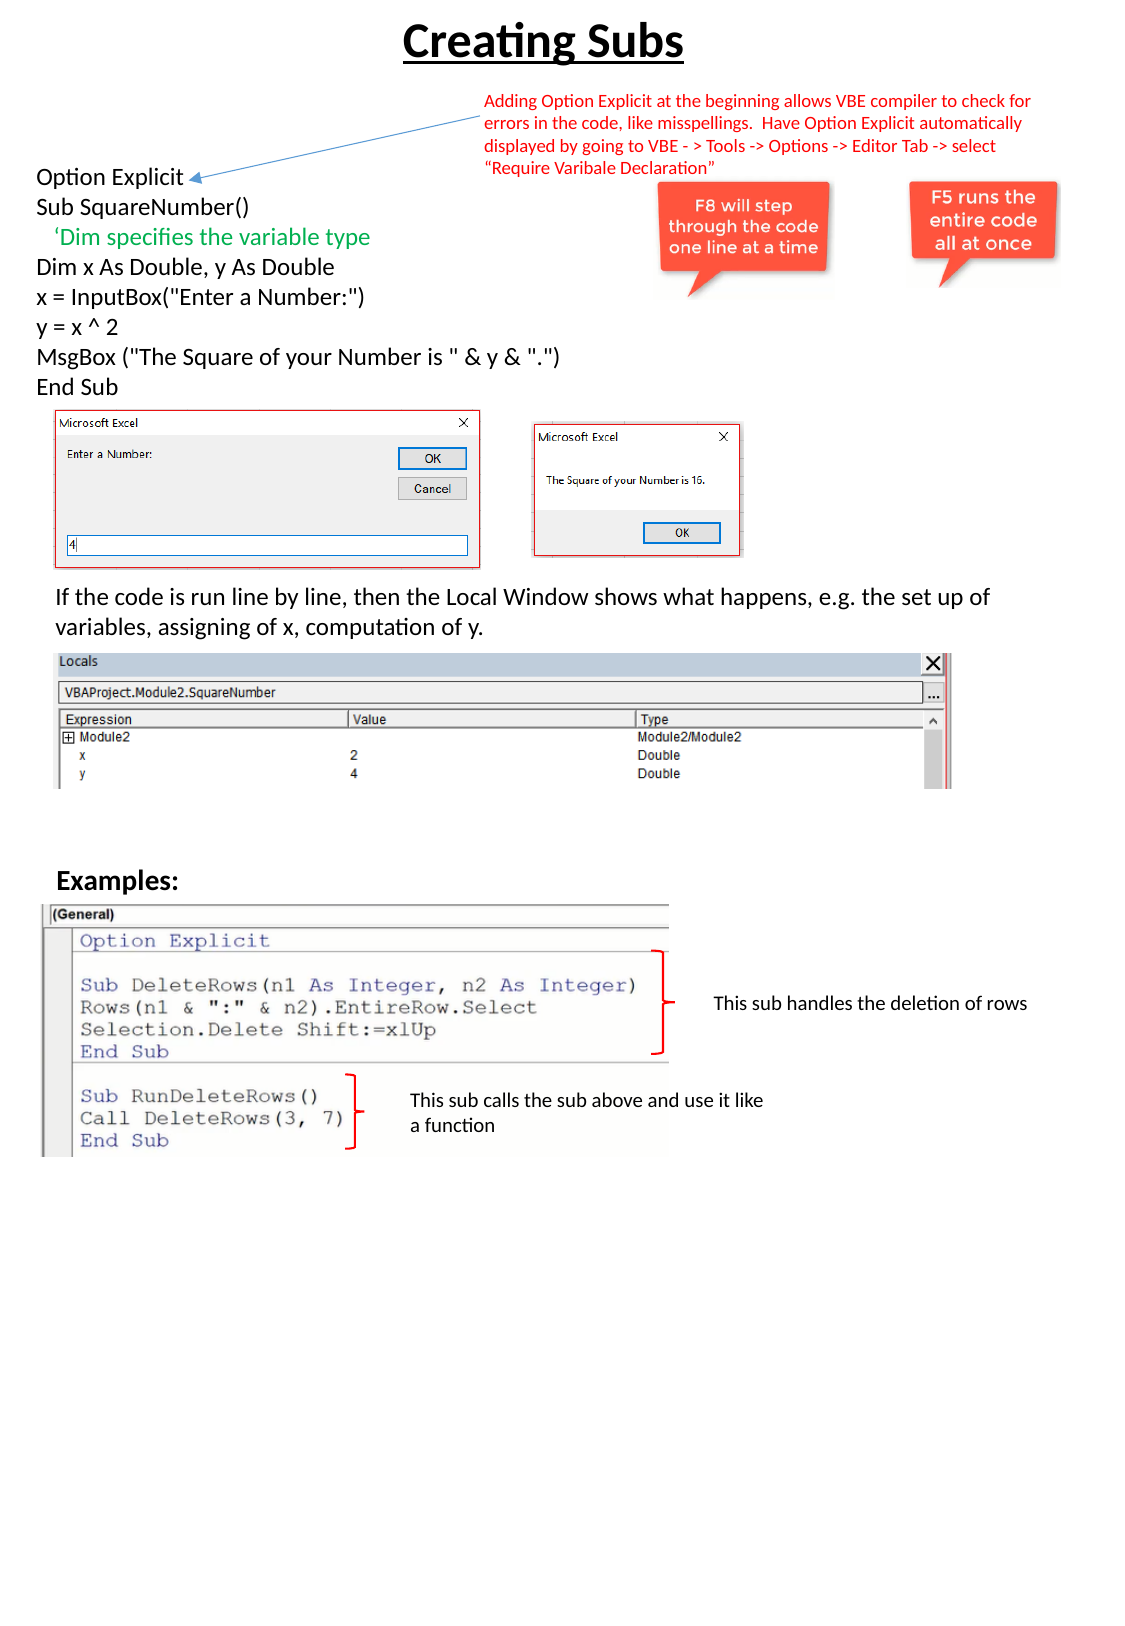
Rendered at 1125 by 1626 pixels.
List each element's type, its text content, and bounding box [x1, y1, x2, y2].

text_box Option Explicit Sub SquareNumber() ‘Dim specifies the variable type Dim x As Double, y As Double x = InputBox("Enter a Number:") y = x ^ 2 MsgBox ("The Square of your Number is " & y & ".") End Sub [21, 153, 1109, 408]
picture [906, 176, 1061, 288]
picture [653, 176, 835, 300]
text_box Creating Subs [388, 0, 700, 75]
text_box This sub calls the sub above and use it like a function [669, 1079, 786, 1145]
picture [53, 653, 952, 789]
text_box If the code is run line by line, then the Local Window shows what happens, e.g. the set up of variables, assigning of x, computation of y. [40, 572, 1090, 648]
picture [53, 409, 481, 570]
text_box Examples: [41, 854, 195, 904]
picture [530, 421, 744, 558]
picture [40, 904, 669, 1157]
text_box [188, 115, 480, 181]
text_box Adding Option Explicit at the beginning allows VBE compiler to check for errors in the code, like misspellings. Have Option Explicit automatically displayed by going to VBE - > Tools -> Options -> Editor Tab -> select “Require Varibale Declaration” [469, 80, 1077, 186]
text_box This sub handles the deletion of rows [698, 982, 1090, 1022]
